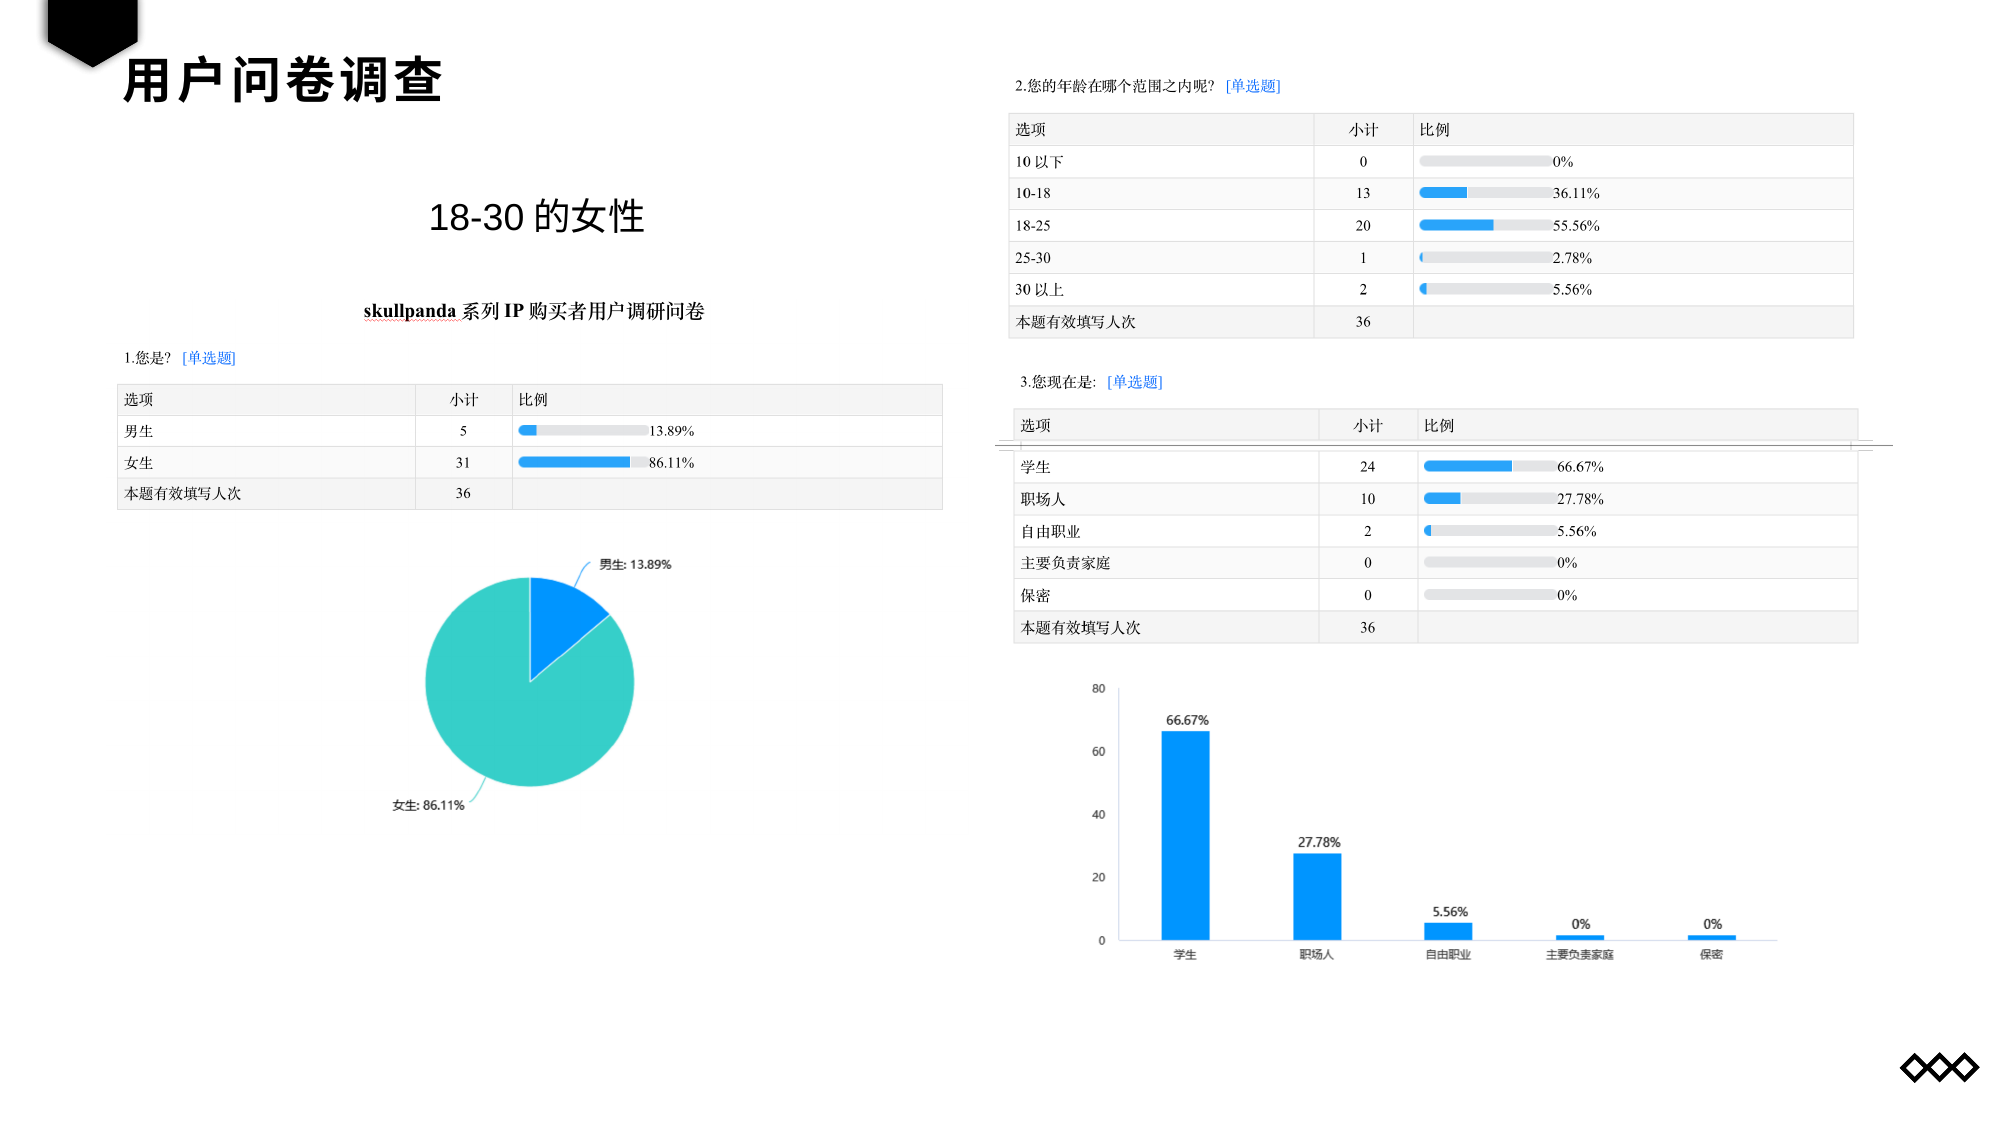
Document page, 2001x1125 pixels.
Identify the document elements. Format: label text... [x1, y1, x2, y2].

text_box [1902, 1055, 1977, 1080]
picture [984, 58, 1893, 970]
title 用户问卷调查 [106, 42, 1832, 147]
text_box [47, 0, 139, 69]
picture [106, 299, 969, 835]
text_box 18-30的女性 [413, 185, 661, 245]
